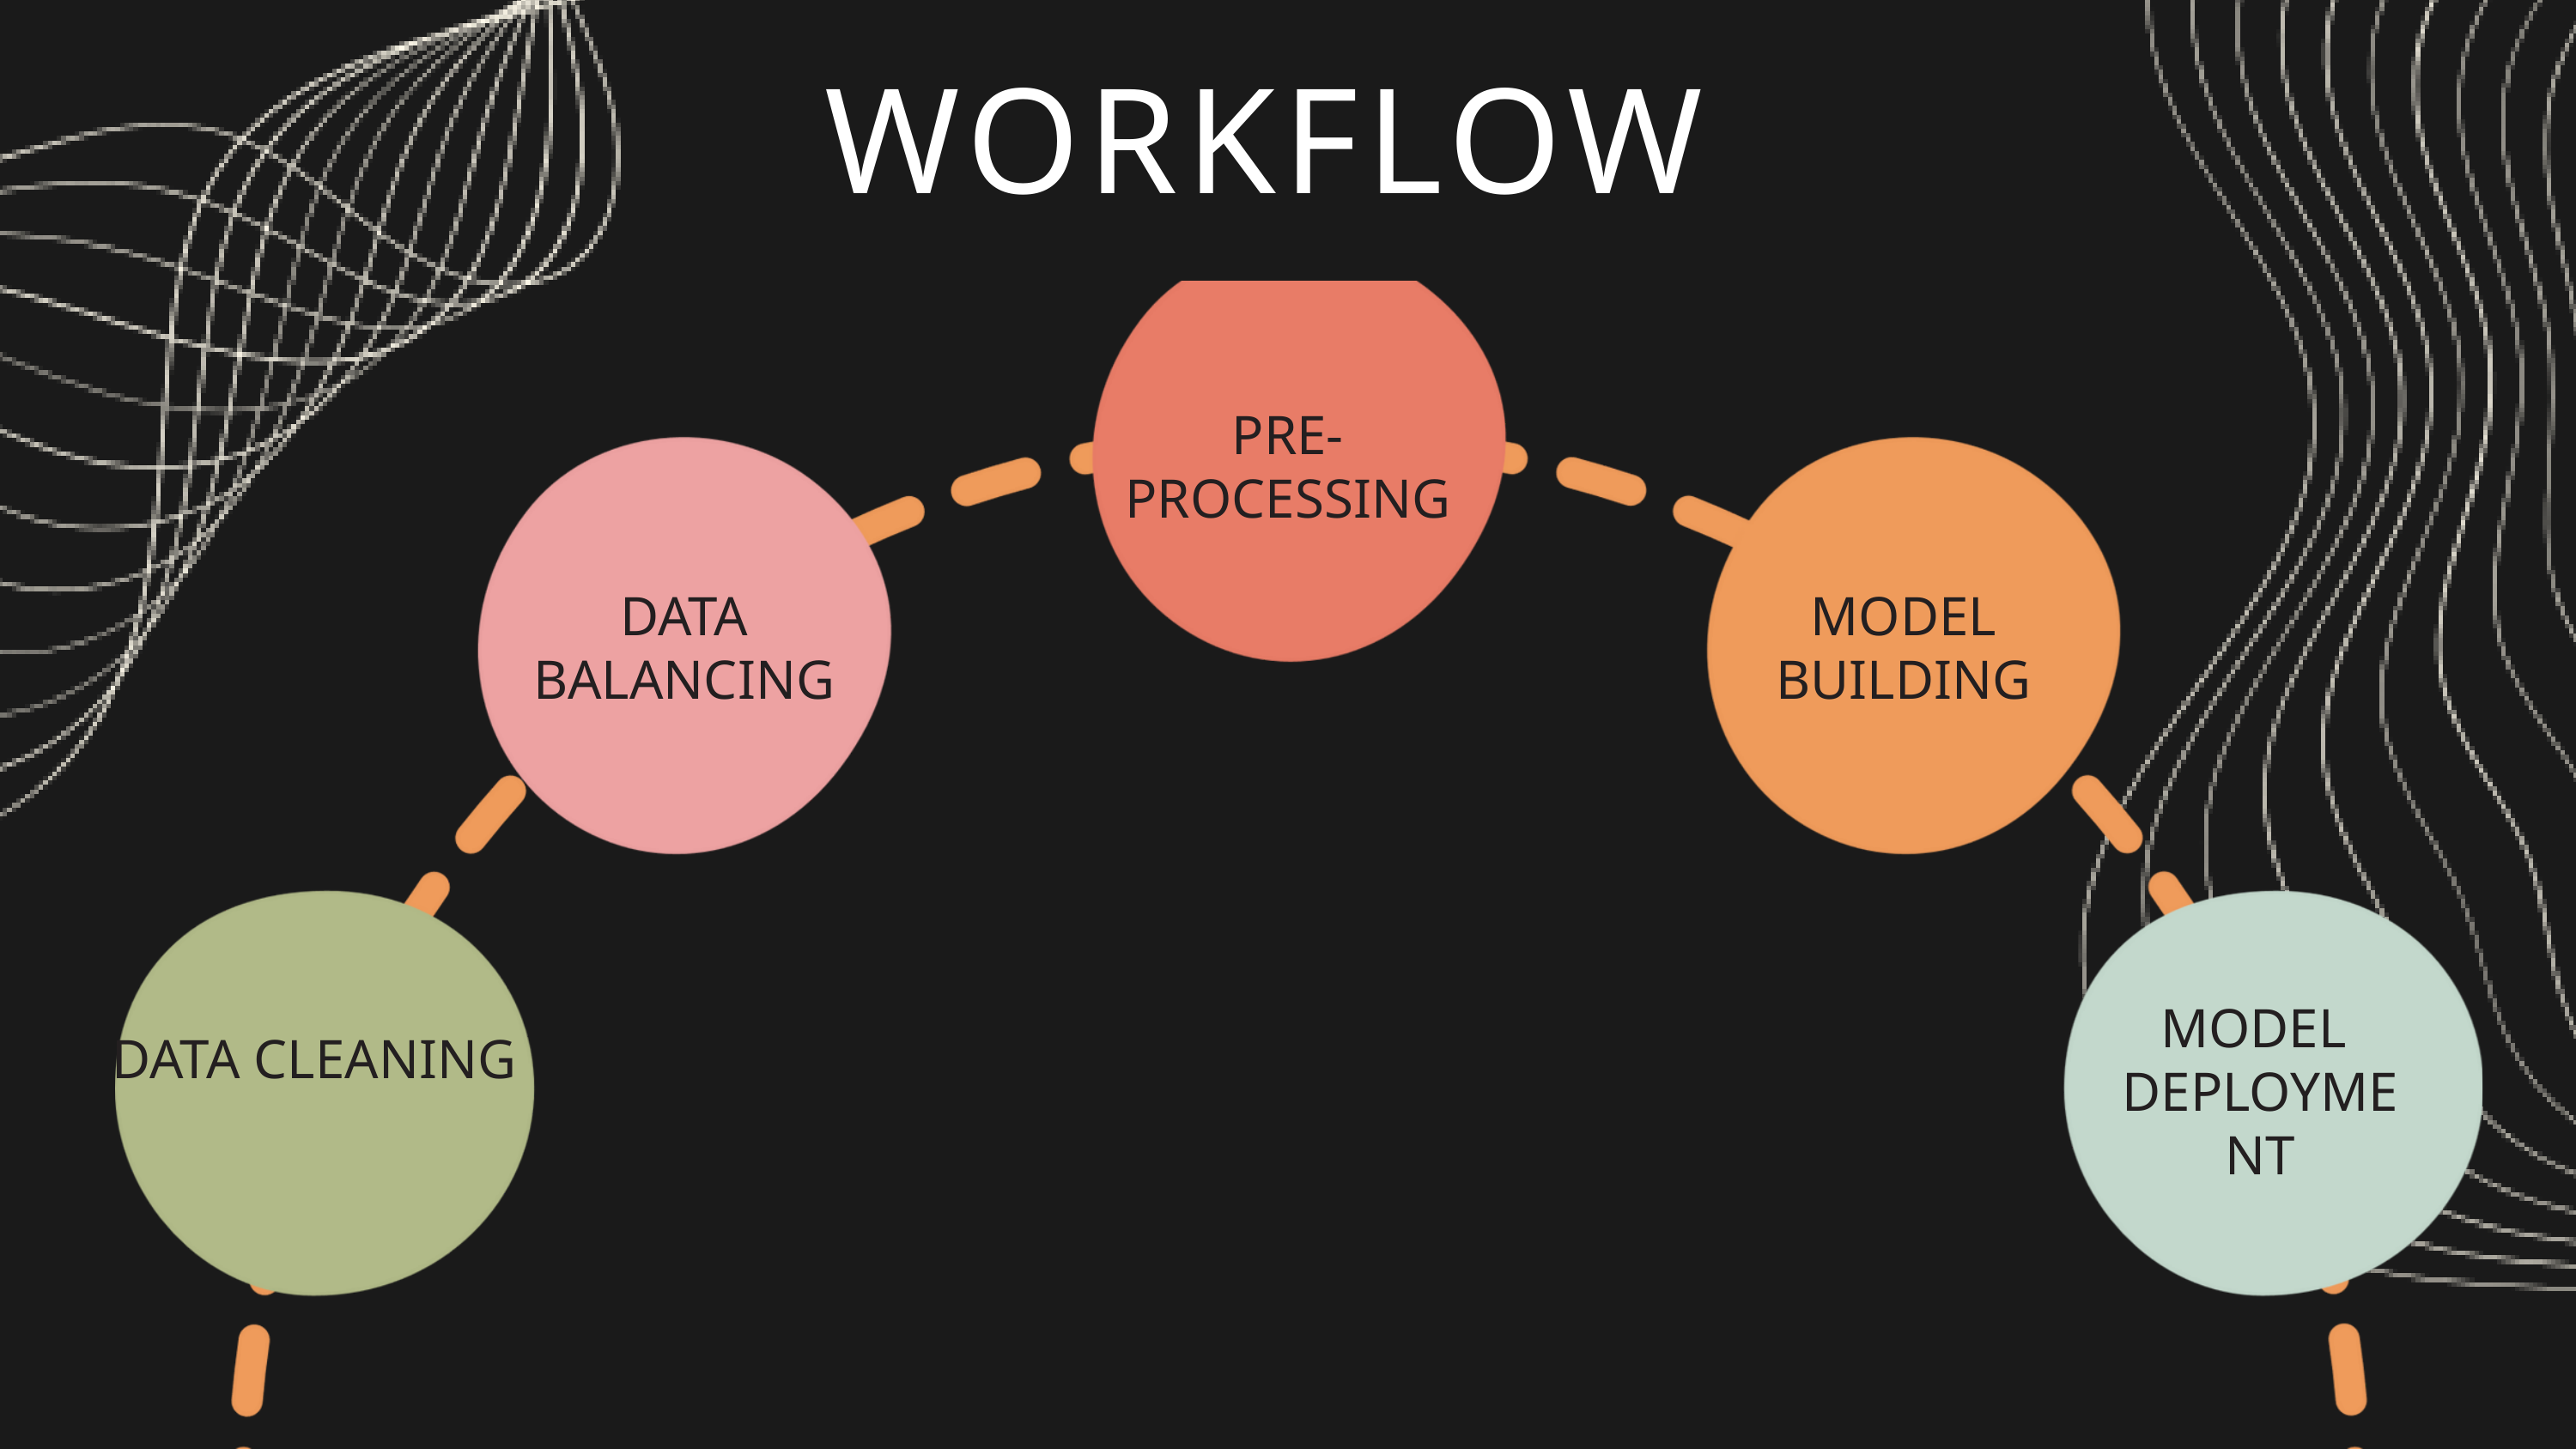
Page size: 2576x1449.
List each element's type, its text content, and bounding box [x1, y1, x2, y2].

text_box [115, 281, 2483, 1449]
text_box DATA CLEANING [93, 1025, 537, 1090]
text_box WORKFLOW [451, 21, 2079, 223]
text_box DATA BALANCING [495, 582, 873, 710]
text_box [2078, 0, 2576, 1449]
text_box MODEL BUILDING [1718, 582, 2089, 710]
text_box PRE-PROCESSING [1095, 401, 1481, 529]
text_box MODEL DEPLOYMENT [2119, 994, 2402, 1185]
text_box [0, 0, 1081, 844]
